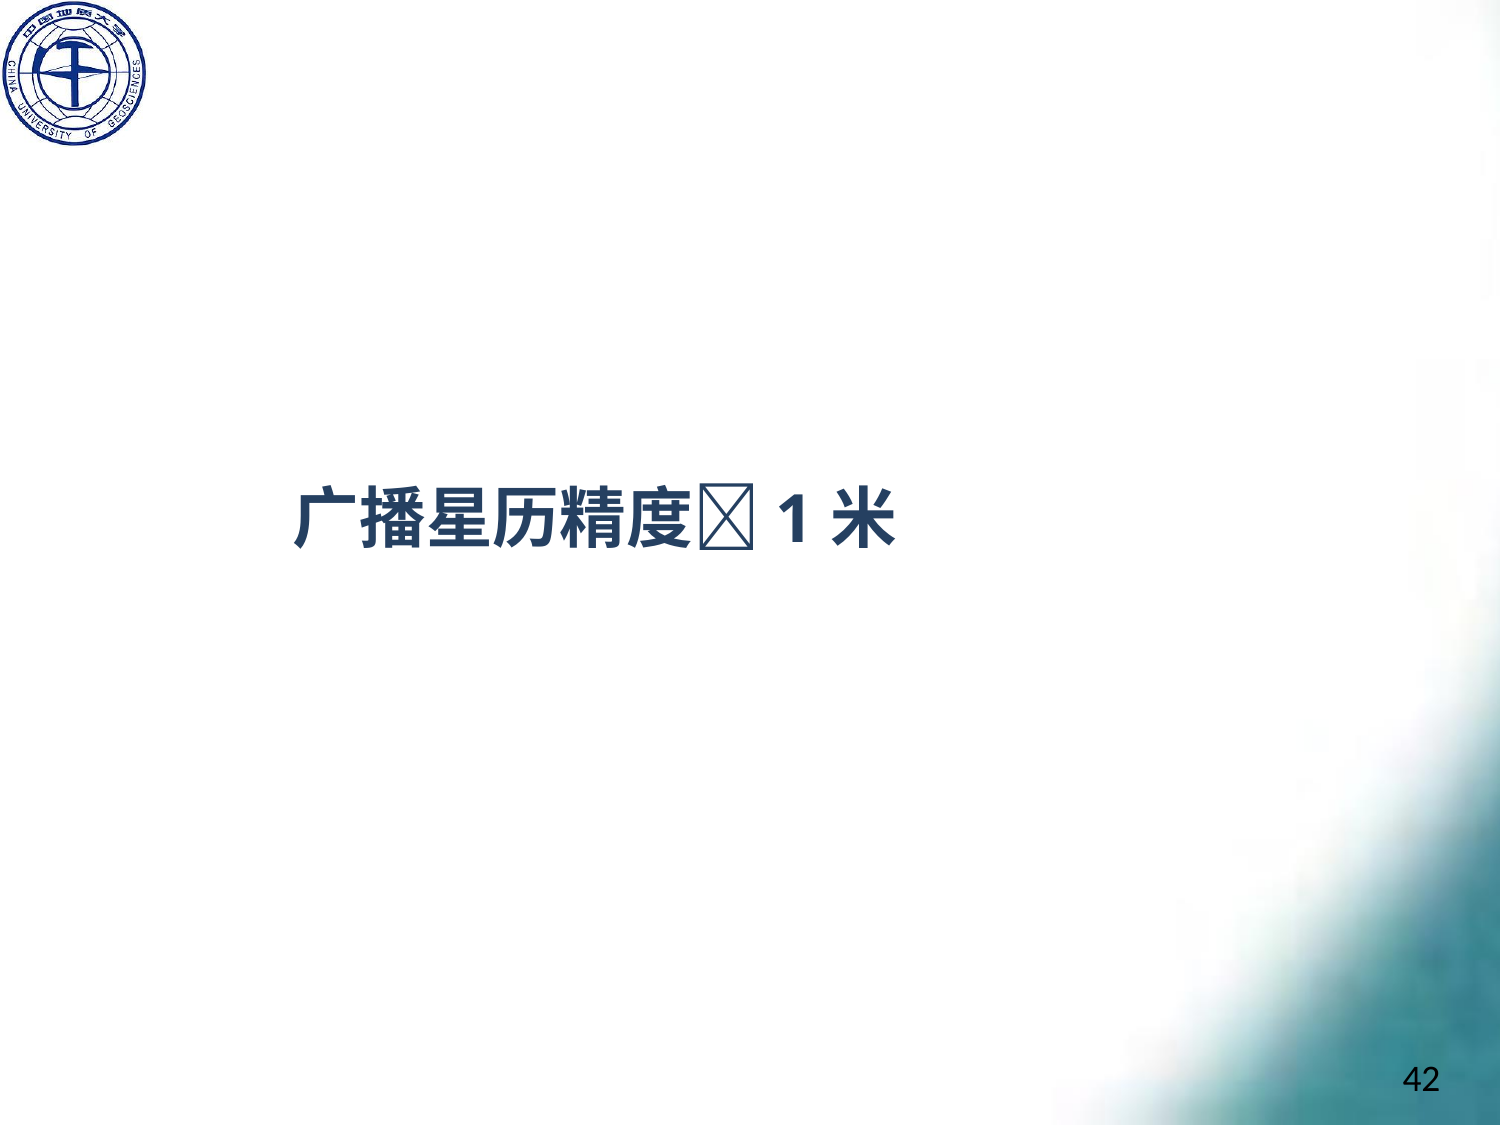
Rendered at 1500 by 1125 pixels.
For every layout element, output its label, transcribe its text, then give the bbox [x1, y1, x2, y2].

picture [0, 0, 1500, 1125]
list 广播星历精度1米 [277, 467, 1057, 575]
